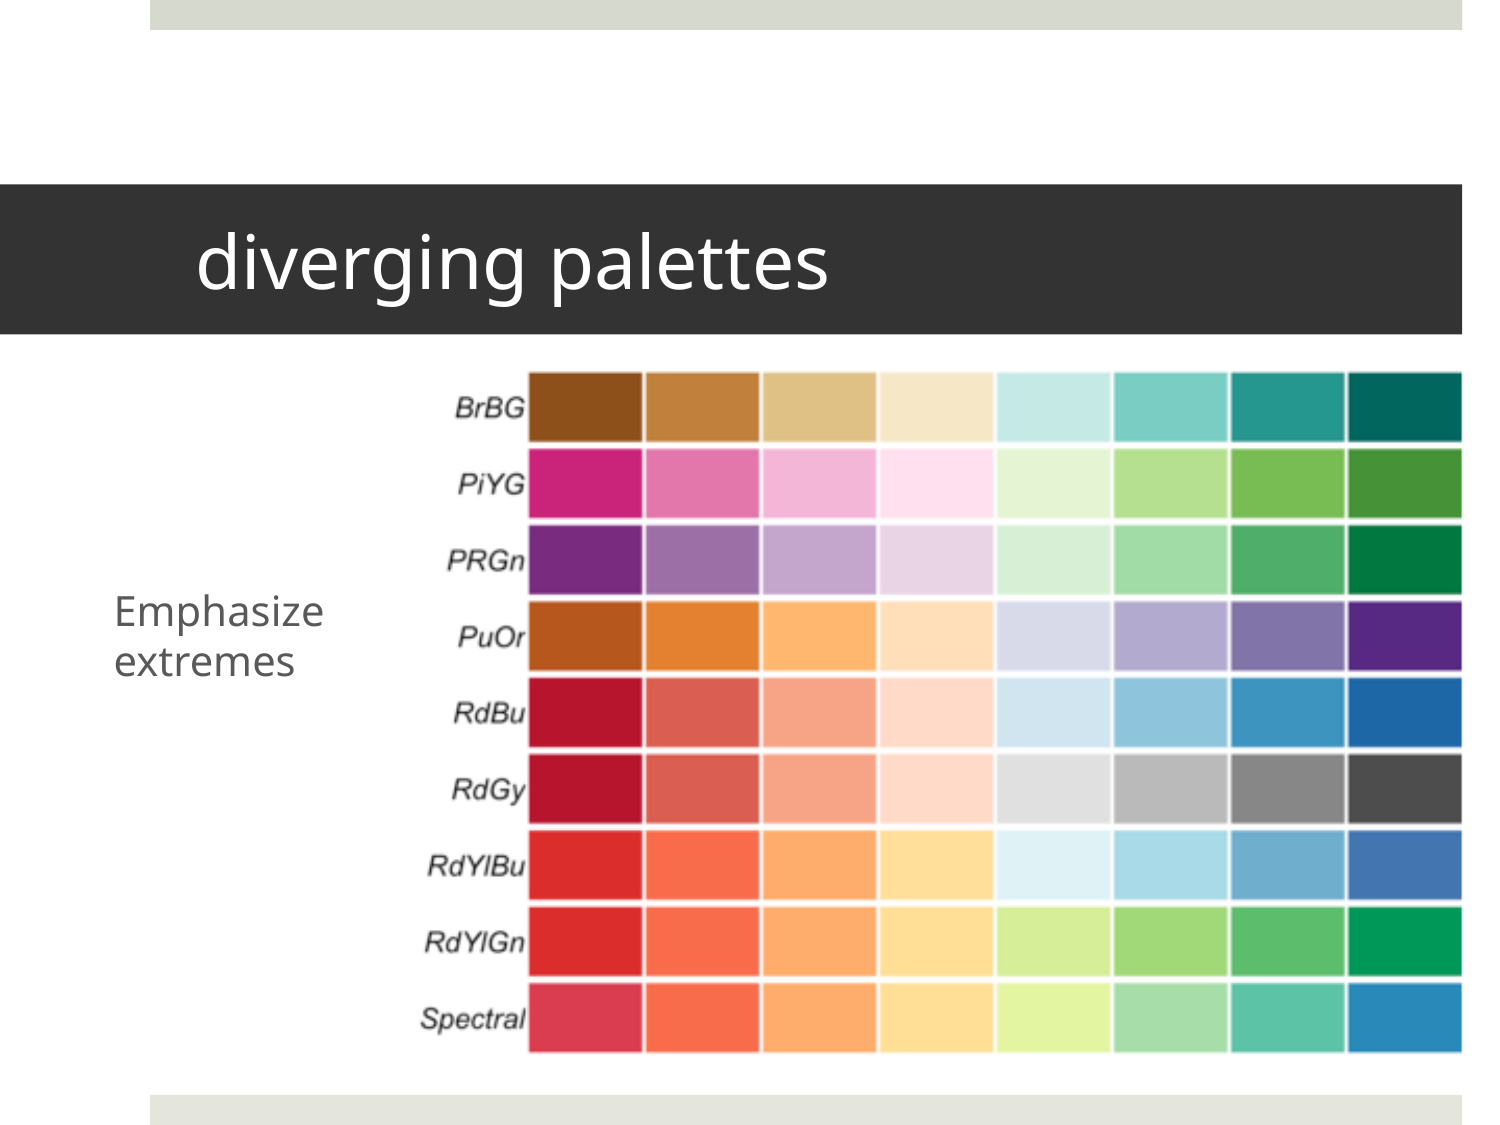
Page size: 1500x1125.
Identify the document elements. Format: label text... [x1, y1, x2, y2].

picture [404, 350, 1481, 1073]
title diverging palettes [0, 184, 1463, 335]
list Emphasize extremes [98, 576, 404, 809]
